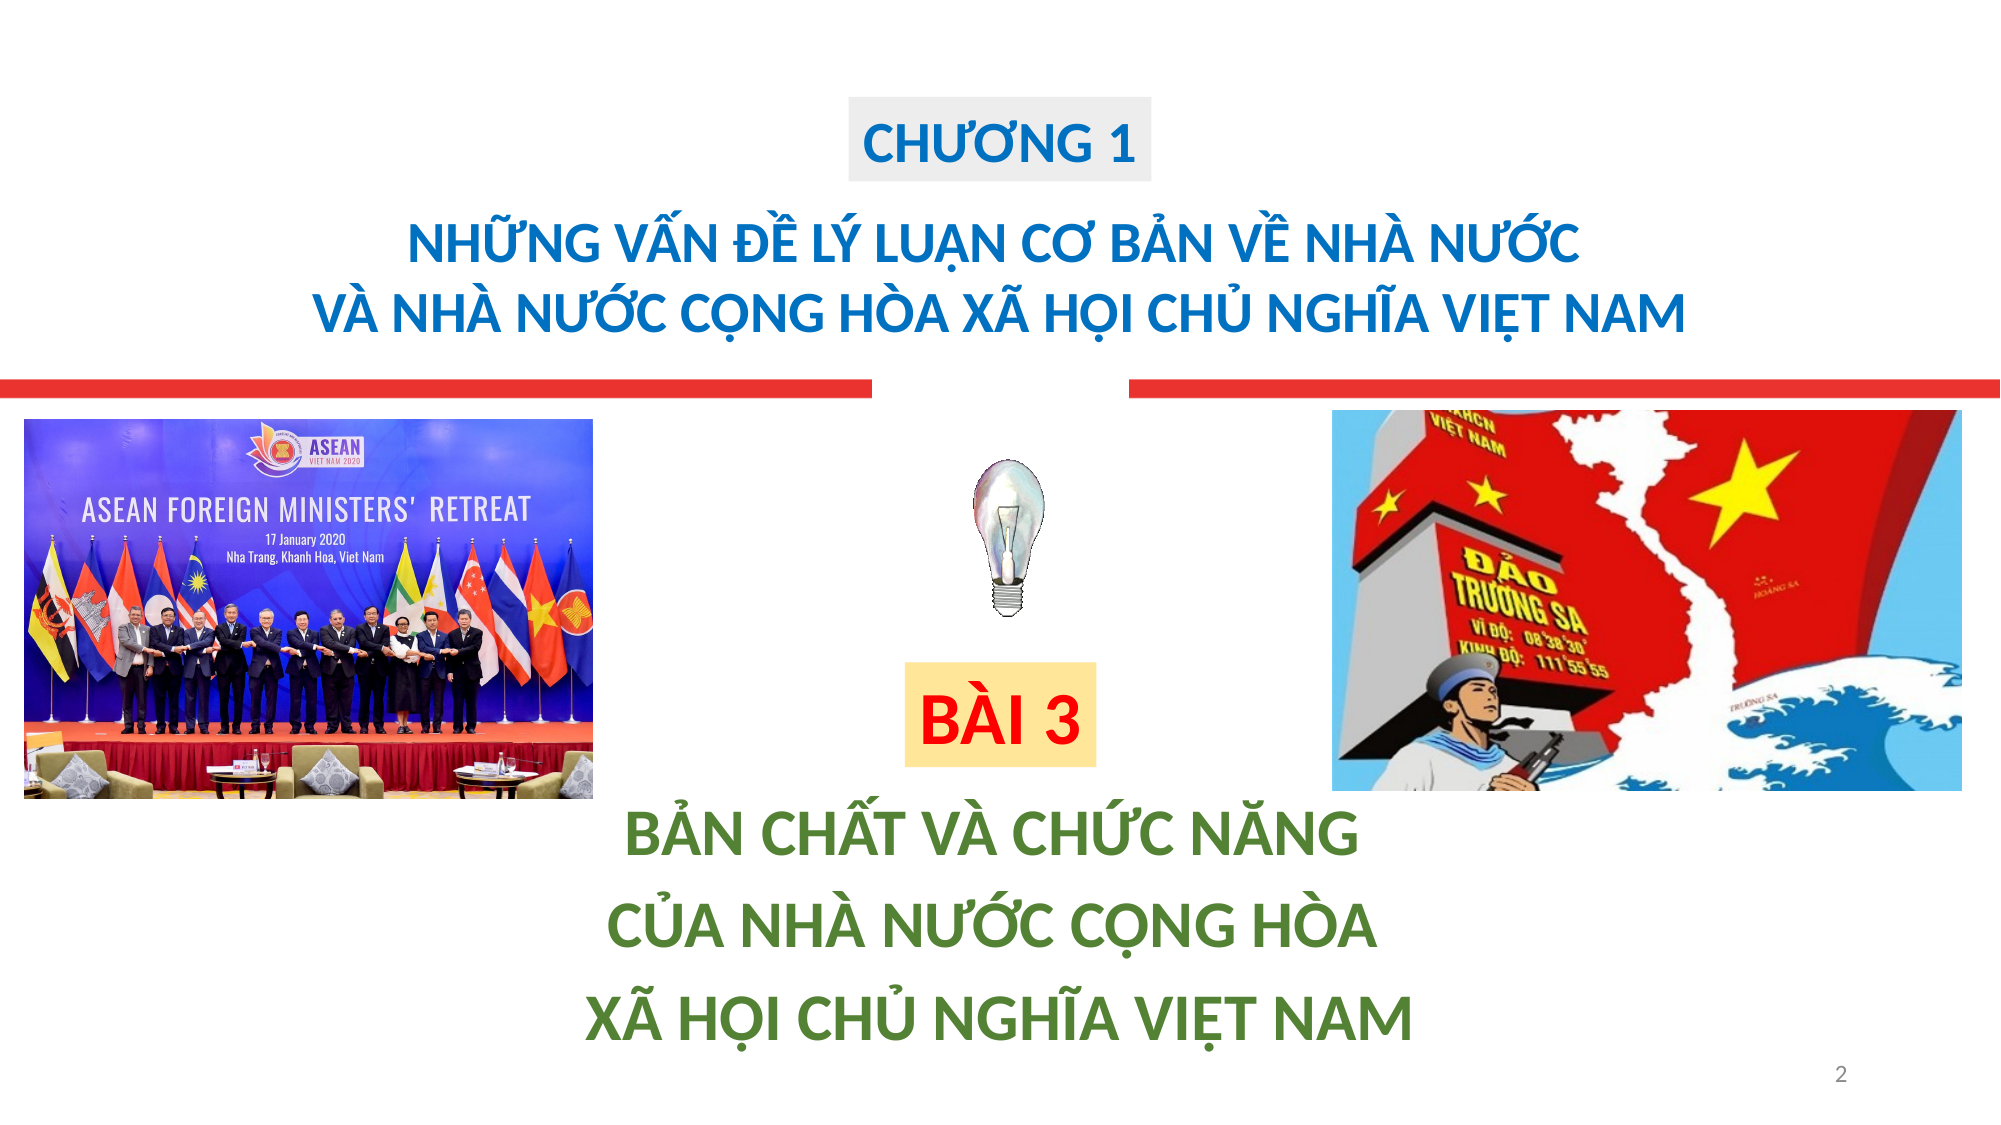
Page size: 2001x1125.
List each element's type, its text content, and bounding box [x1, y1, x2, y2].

picture [0, 0, 2000, 858]
text_box BẢN CHẤT VÀ CHỨC NĂNG CỦA NHÀ NƯỚC CỘNG HÒA XÃ HỘI CHỦ NGHĨA VIỆT NAM [168, 858, 1833, 1063]
slide_number 2 [1412, 1042, 1863, 1103]
